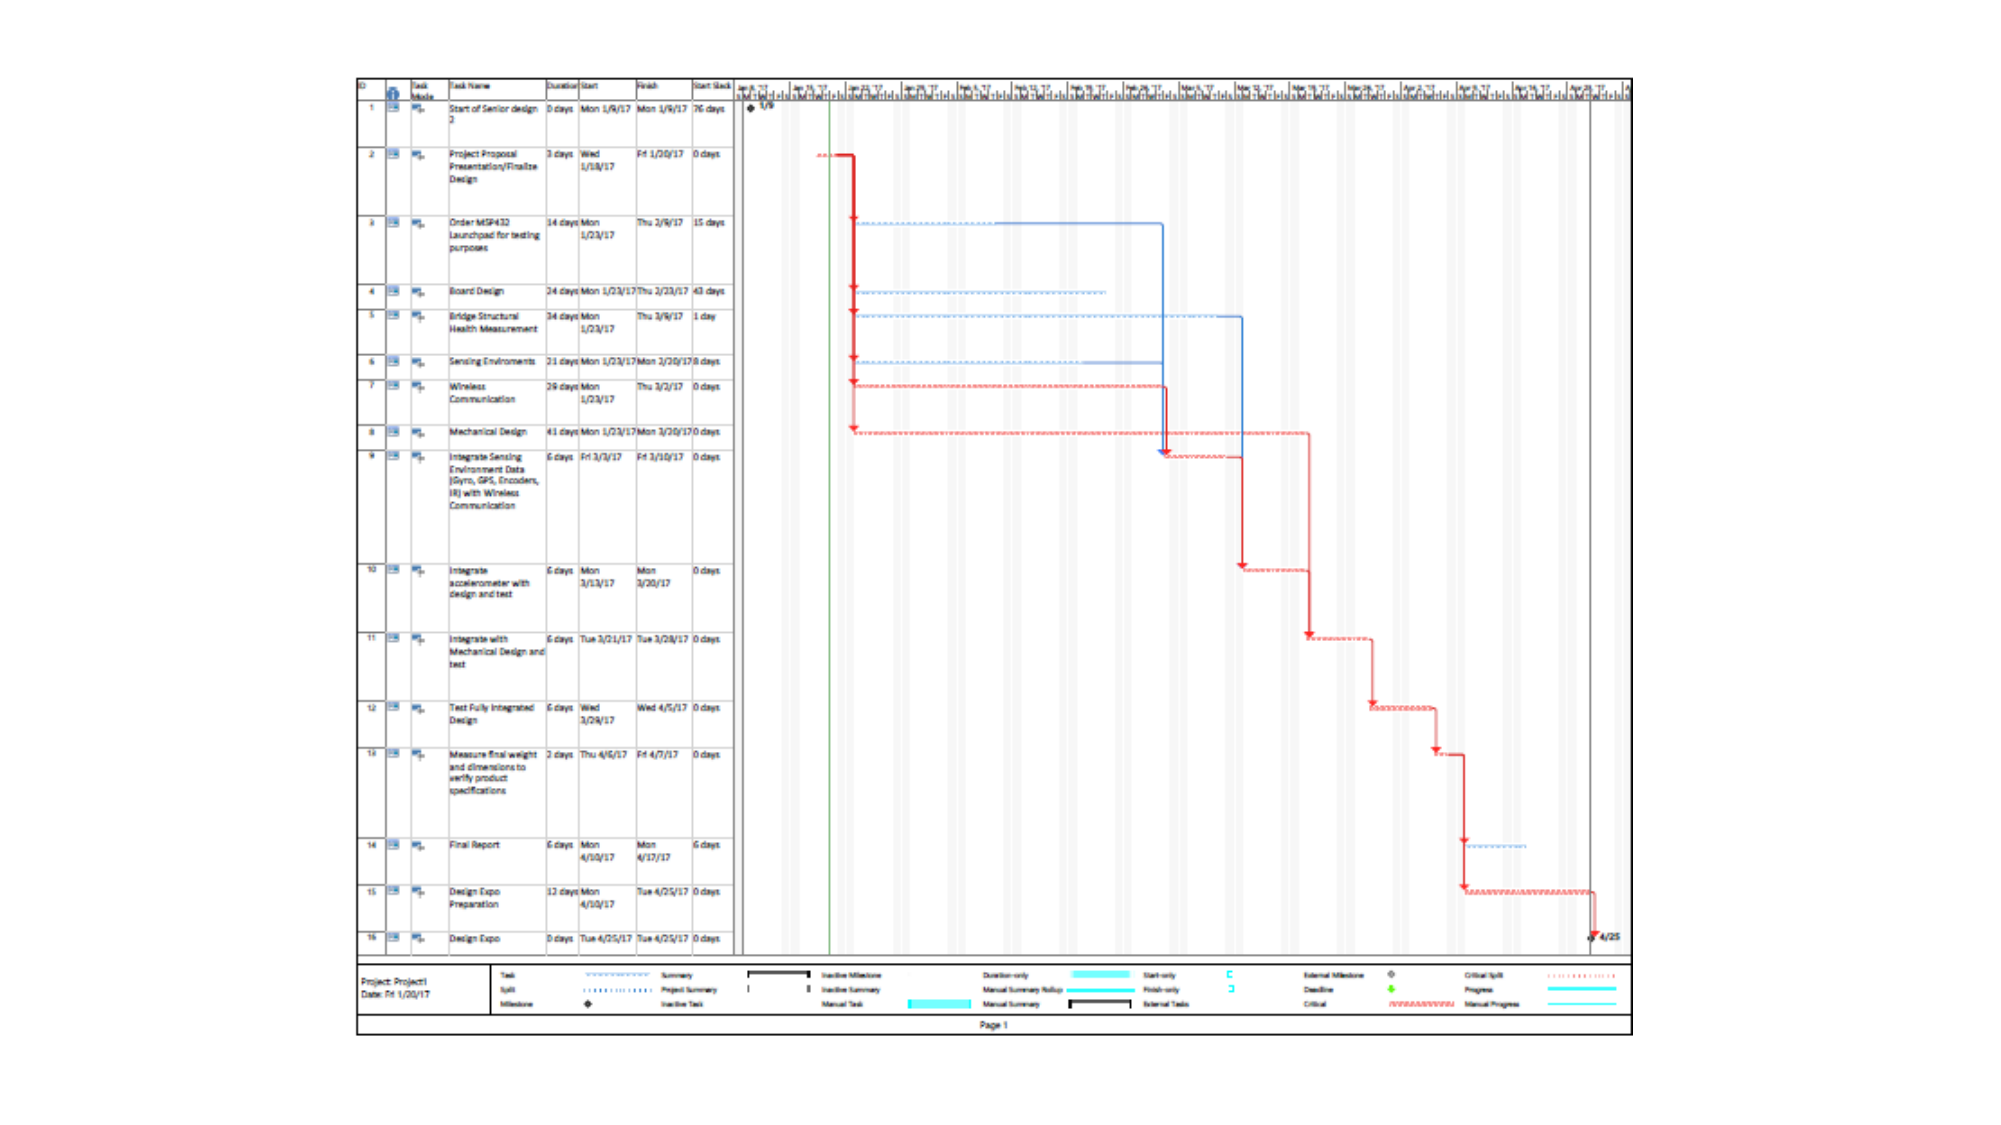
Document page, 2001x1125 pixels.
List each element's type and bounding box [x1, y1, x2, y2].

picture [344, 62, 1633, 1054]
